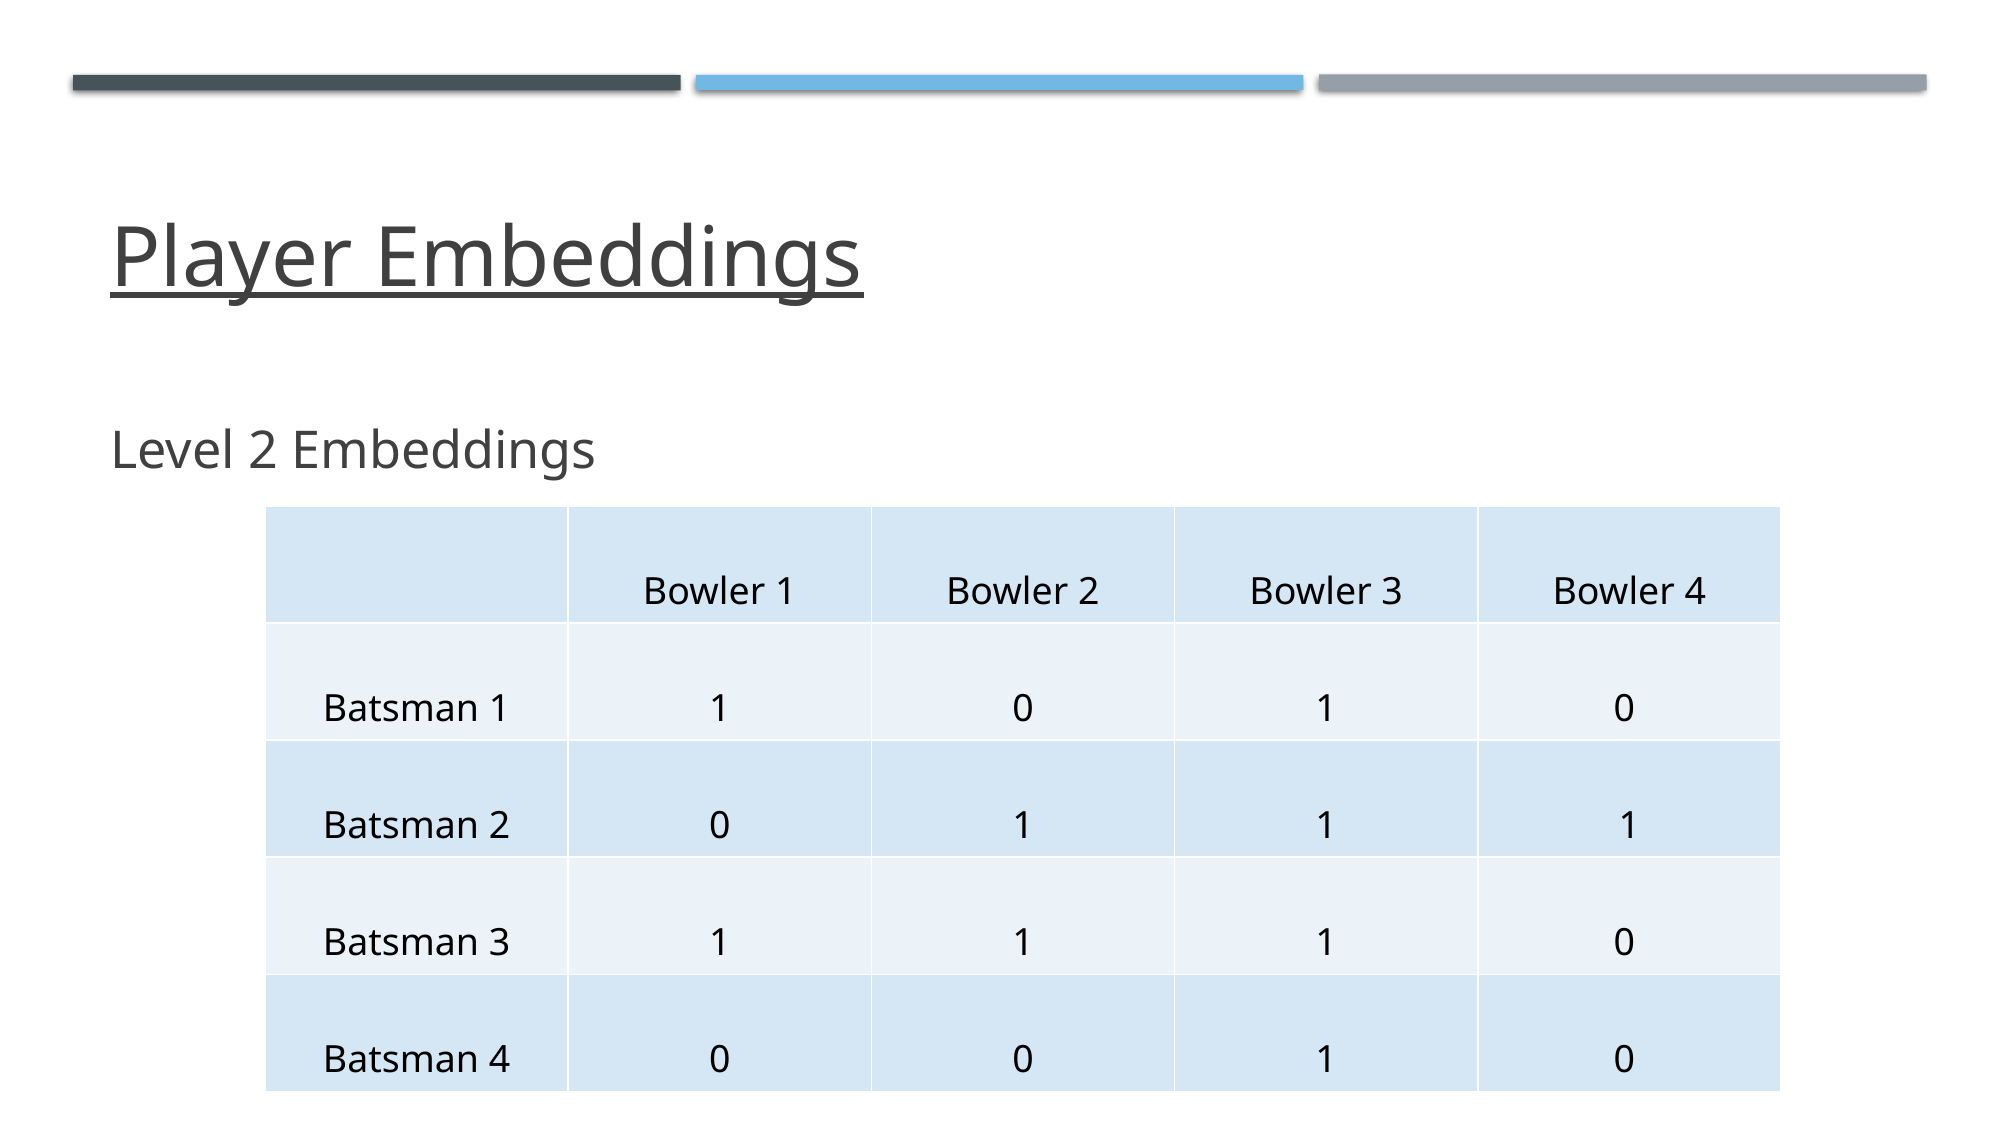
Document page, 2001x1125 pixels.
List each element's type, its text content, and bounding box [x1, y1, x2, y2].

table_cell 0 [872, 624, 1174, 739]
table_header Bowler 4 [1479, 507, 1780, 622]
table_cell 1 [1175, 741, 1477, 856]
table_cell 1 [1175, 858, 1477, 974]
table_header Bowler 3 [1175, 507, 1477, 622]
table_header Bowler 1 [569, 507, 871, 622]
table_cell Batsman 3 [266, 858, 567, 974]
table_cell 0 [1479, 858, 1780, 974]
table_cell 1 [1479, 741, 1780, 856]
table_cell 1 [872, 741, 1174, 856]
table_cell 0 [1479, 624, 1780, 739]
table_cell Batsman 1 [266, 624, 567, 739]
table_cell Batsman 4 [266, 975, 567, 1091]
table_cell Batsman 2 [266, 741, 567, 856]
text_box Level 2 Embeddings [95, 383, 1905, 506]
table_header Bowler 2 [872, 507, 1174, 622]
table_cell 1 [872, 858, 1174, 974]
table_cell 0 [569, 741, 871, 856]
table_cell 1 [569, 858, 871, 974]
table_cell 0 [569, 975, 871, 1091]
table_cell 1 [1175, 975, 1477, 1091]
table_cell 1 [1175, 624, 1477, 739]
title Player Embeddings [95, 115, 1905, 311]
table_header [266, 507, 567, 622]
table_cell 0 [1479, 975, 1780, 1091]
table_cell 0 [872, 975, 1174, 1091]
table_cell 1 [569, 624, 871, 739]
